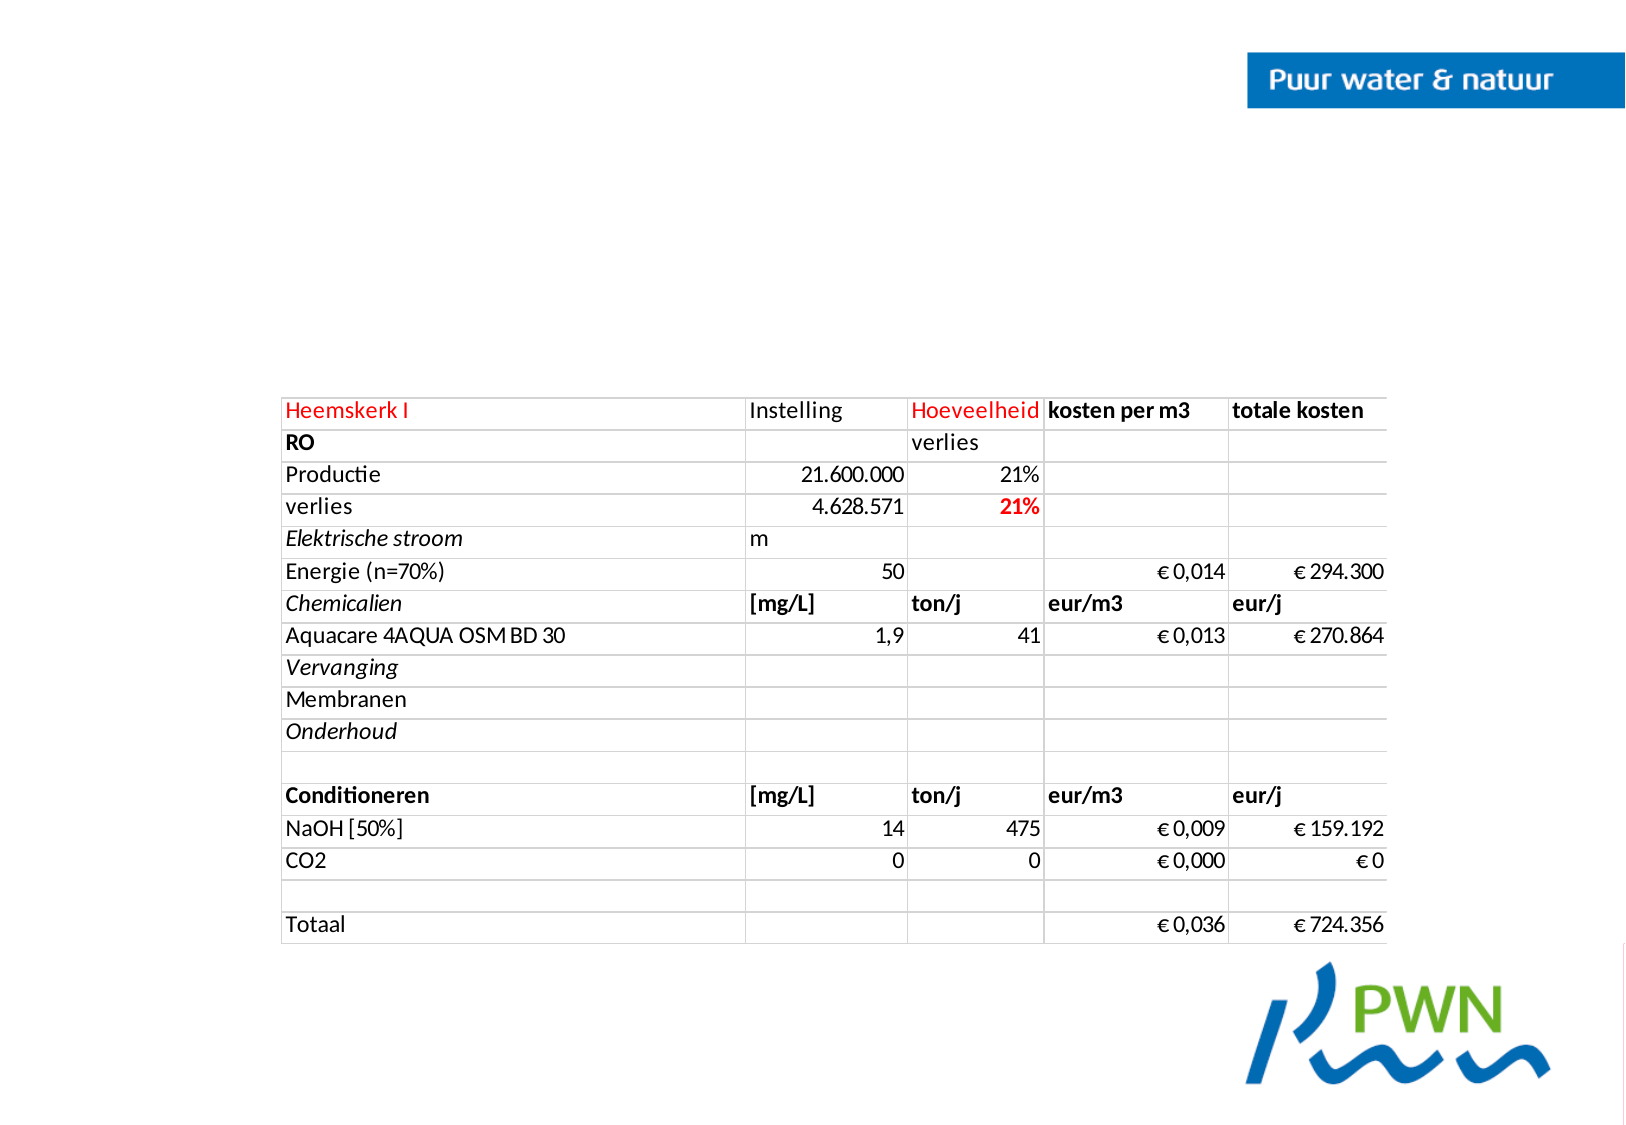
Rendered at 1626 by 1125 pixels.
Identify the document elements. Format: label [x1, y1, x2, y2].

picture [280, 396, 1625, 1125]
picture [1214, 0, 1625, 161]
